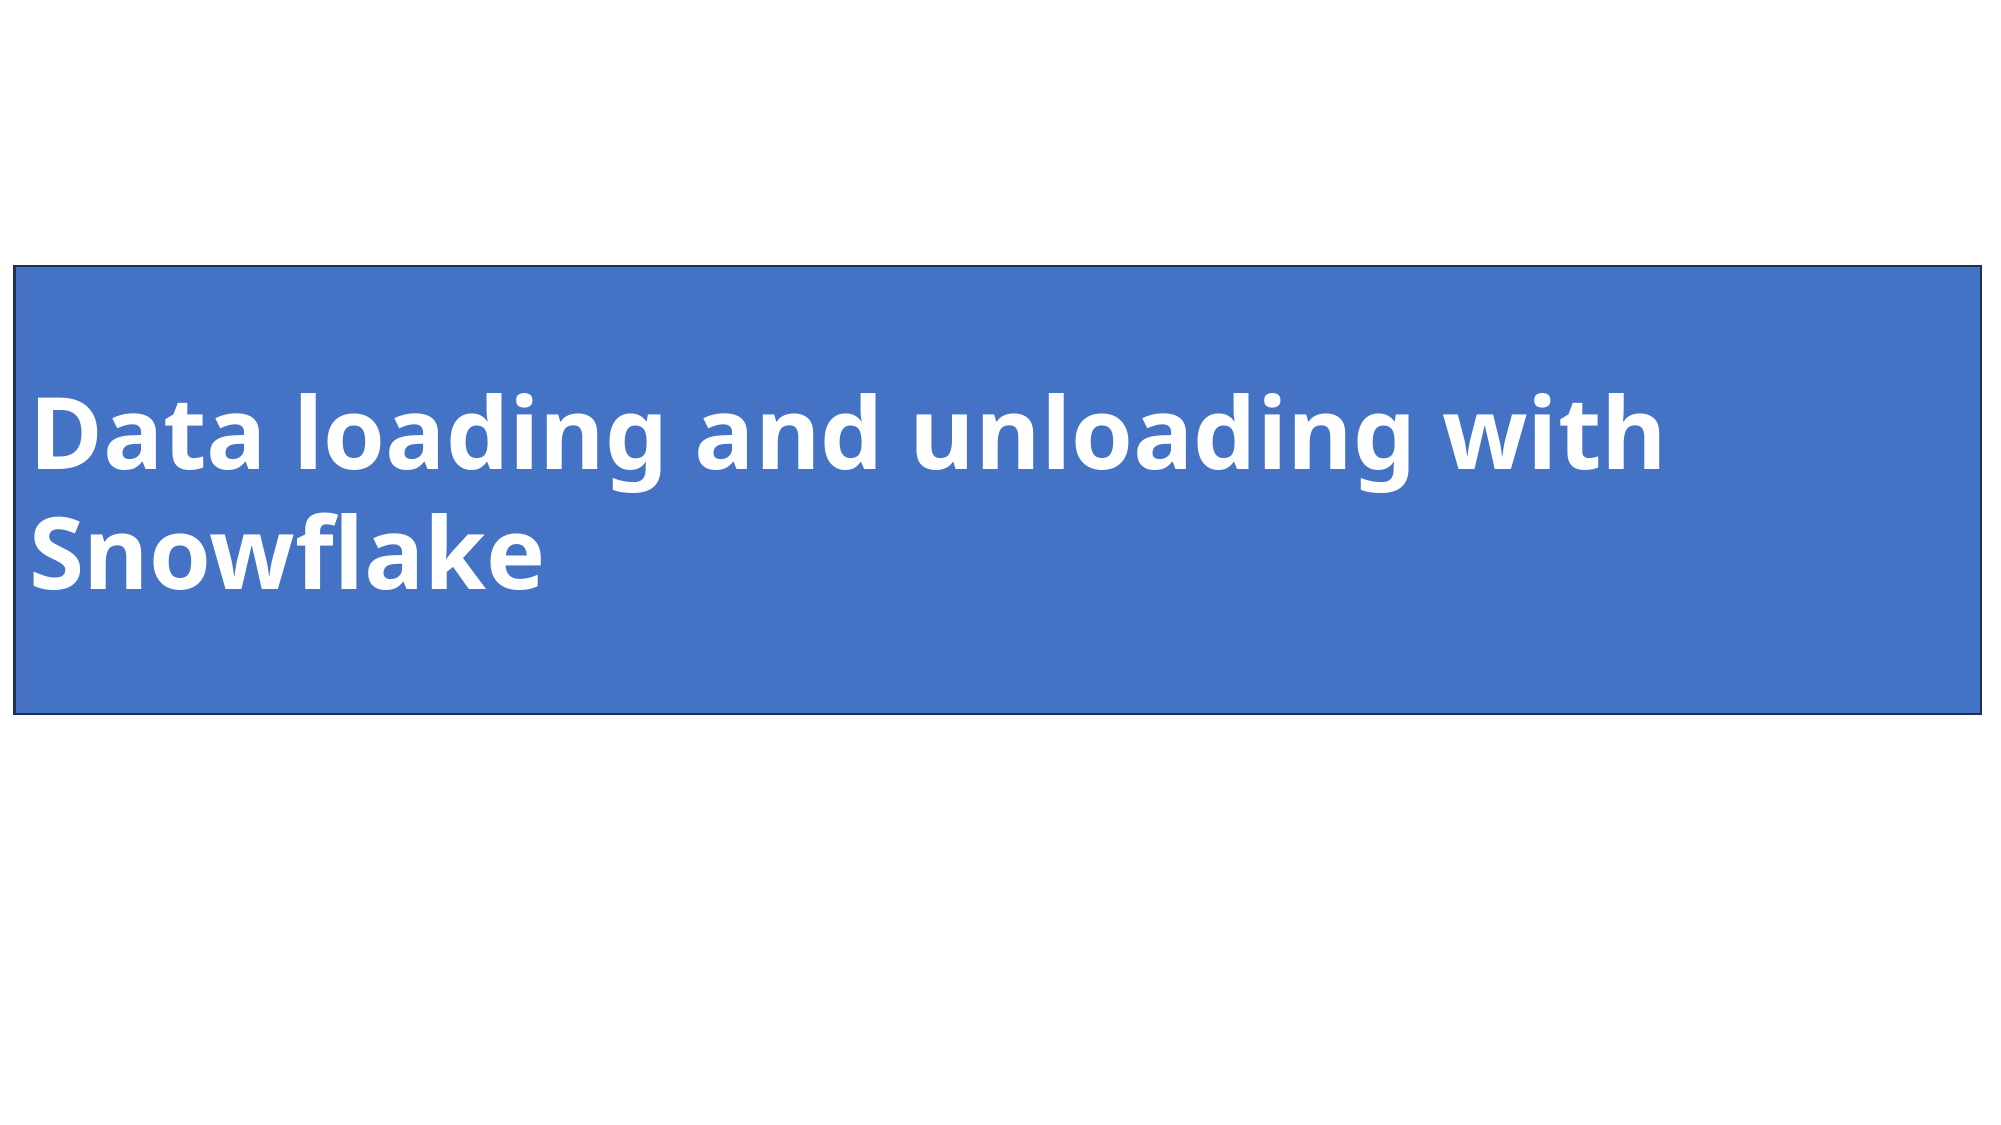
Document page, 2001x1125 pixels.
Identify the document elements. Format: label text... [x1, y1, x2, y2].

text_box Data loading and unloading with Snowflake [13, 265, 1982, 715]
